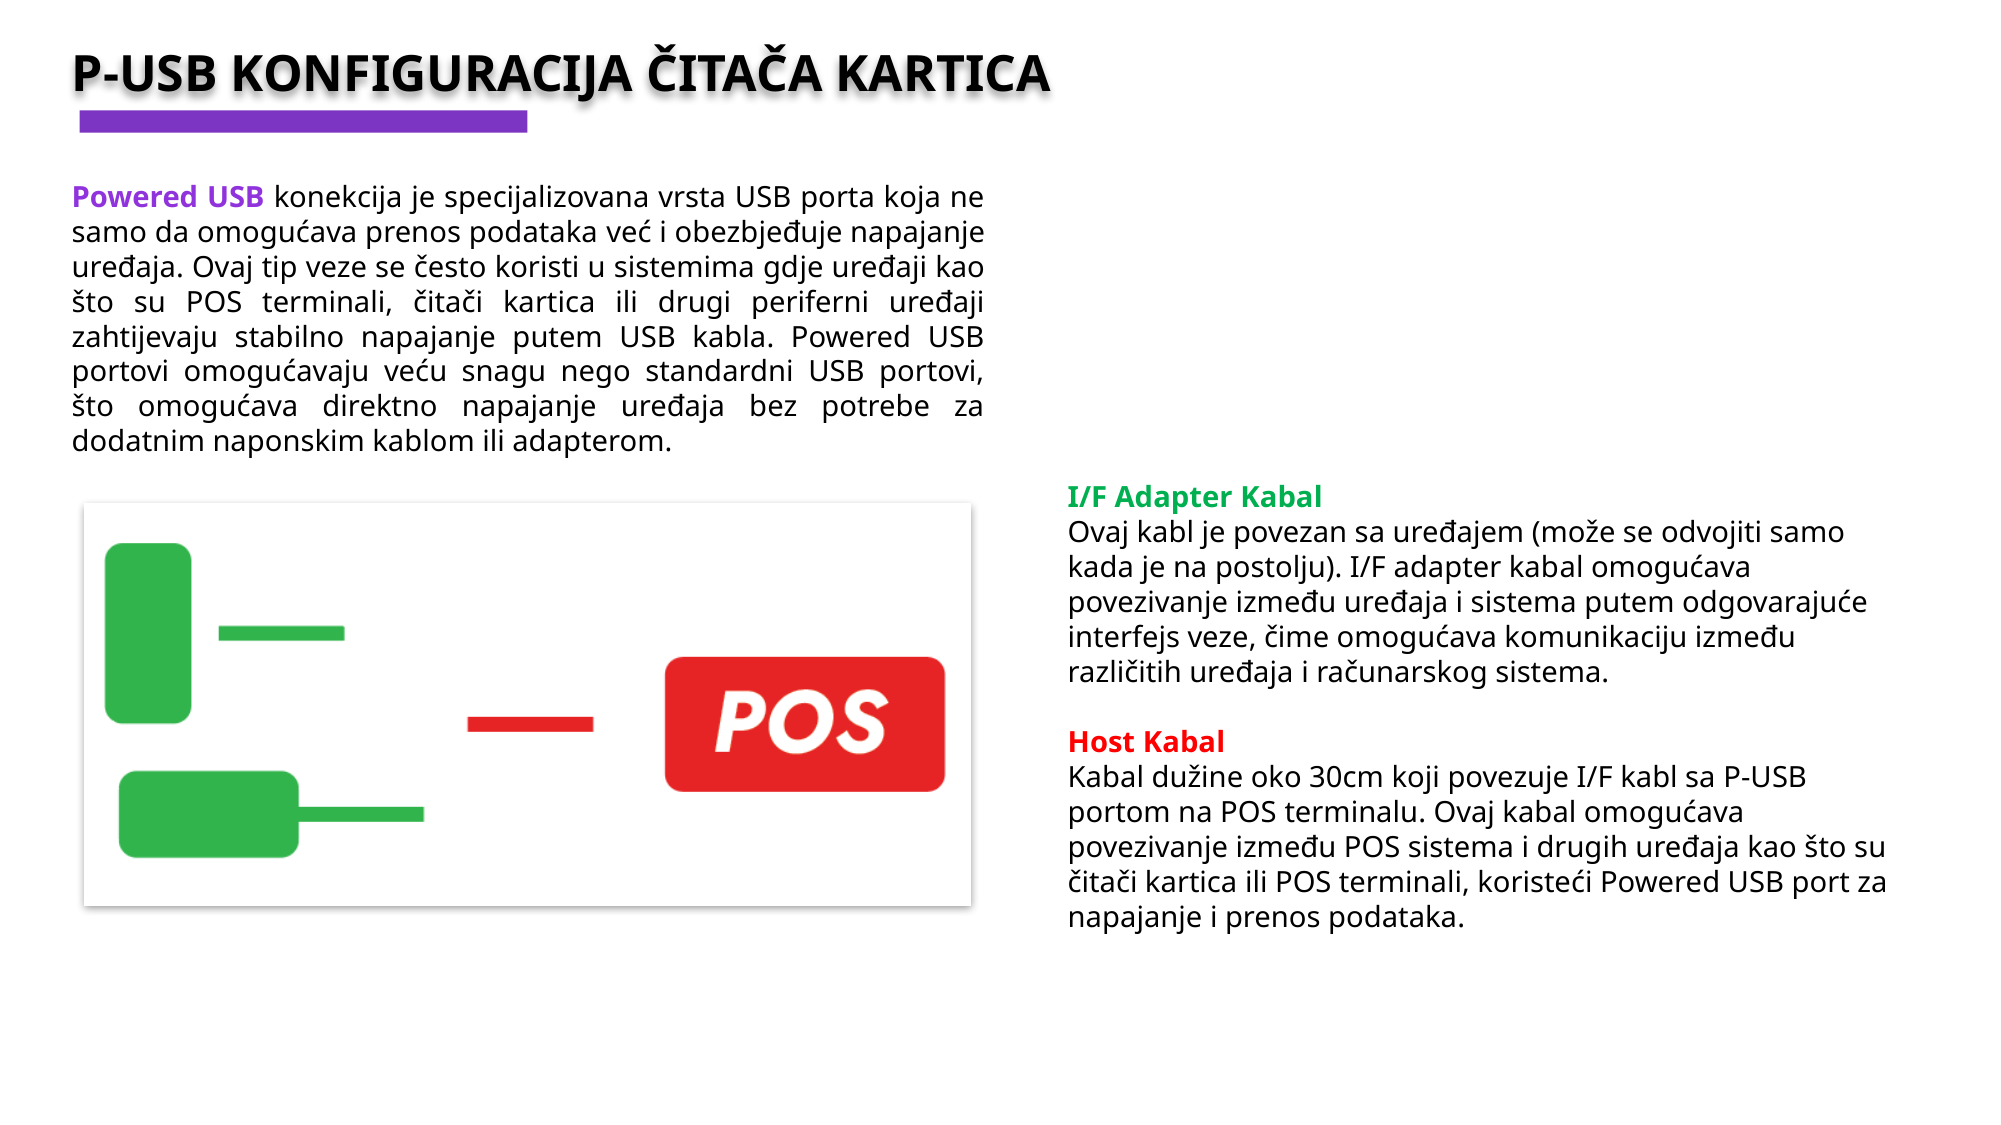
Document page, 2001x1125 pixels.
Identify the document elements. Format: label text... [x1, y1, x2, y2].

text_box Powered USB konekcija je specijalizovana vrsta USB porta koja ne samo da omogućava prenos podataka već i obezbjeđuje napajanje uređaja. Ovaj tip veze se često koristi u sistemima gdje uređaji kao što su POS terminali, čitači kartica ili drugi periferni uređaji zahtijevaju stabilno napajanje putem USB kabla. Powered USB portovi omogućavaju veću snagu nego standardni USB portovi, što omogućava direktno napajanje uređaja bez potrebe za dodatnim naponskim kablom ili adapterom. [56, 170, 1000, 465]
picture [98, 517, 957, 892]
text_box P-USB KONFIGURACIJA ČITAČA KARTICA [56, 34, 1487, 110]
text_box I/F Adapter Kabal Ovaj kabl je povezan sa uređajem (može se odvojiti samo kada je na postolju). I/F adapter kabal omogućava povezivanje između uređaja i sistema putem odgovarajuće interfejs veze, čime omogućava komunikaciju između različitih uređaja i računarskog sistema. Host Kabal Kabal dužine oko 30cm koji povezuje I/F kabl sa P-USB portom na POS terminalu. Ovaj kabal omogućava povezivanje između POS sistema i drugih uređaja kao što su čitači kartica ili POS terminali, koristeći Powered USB port za napajanje i prenos podataka. [1053, 470, 1920, 976]
text_box [79, 109, 529, 134]
